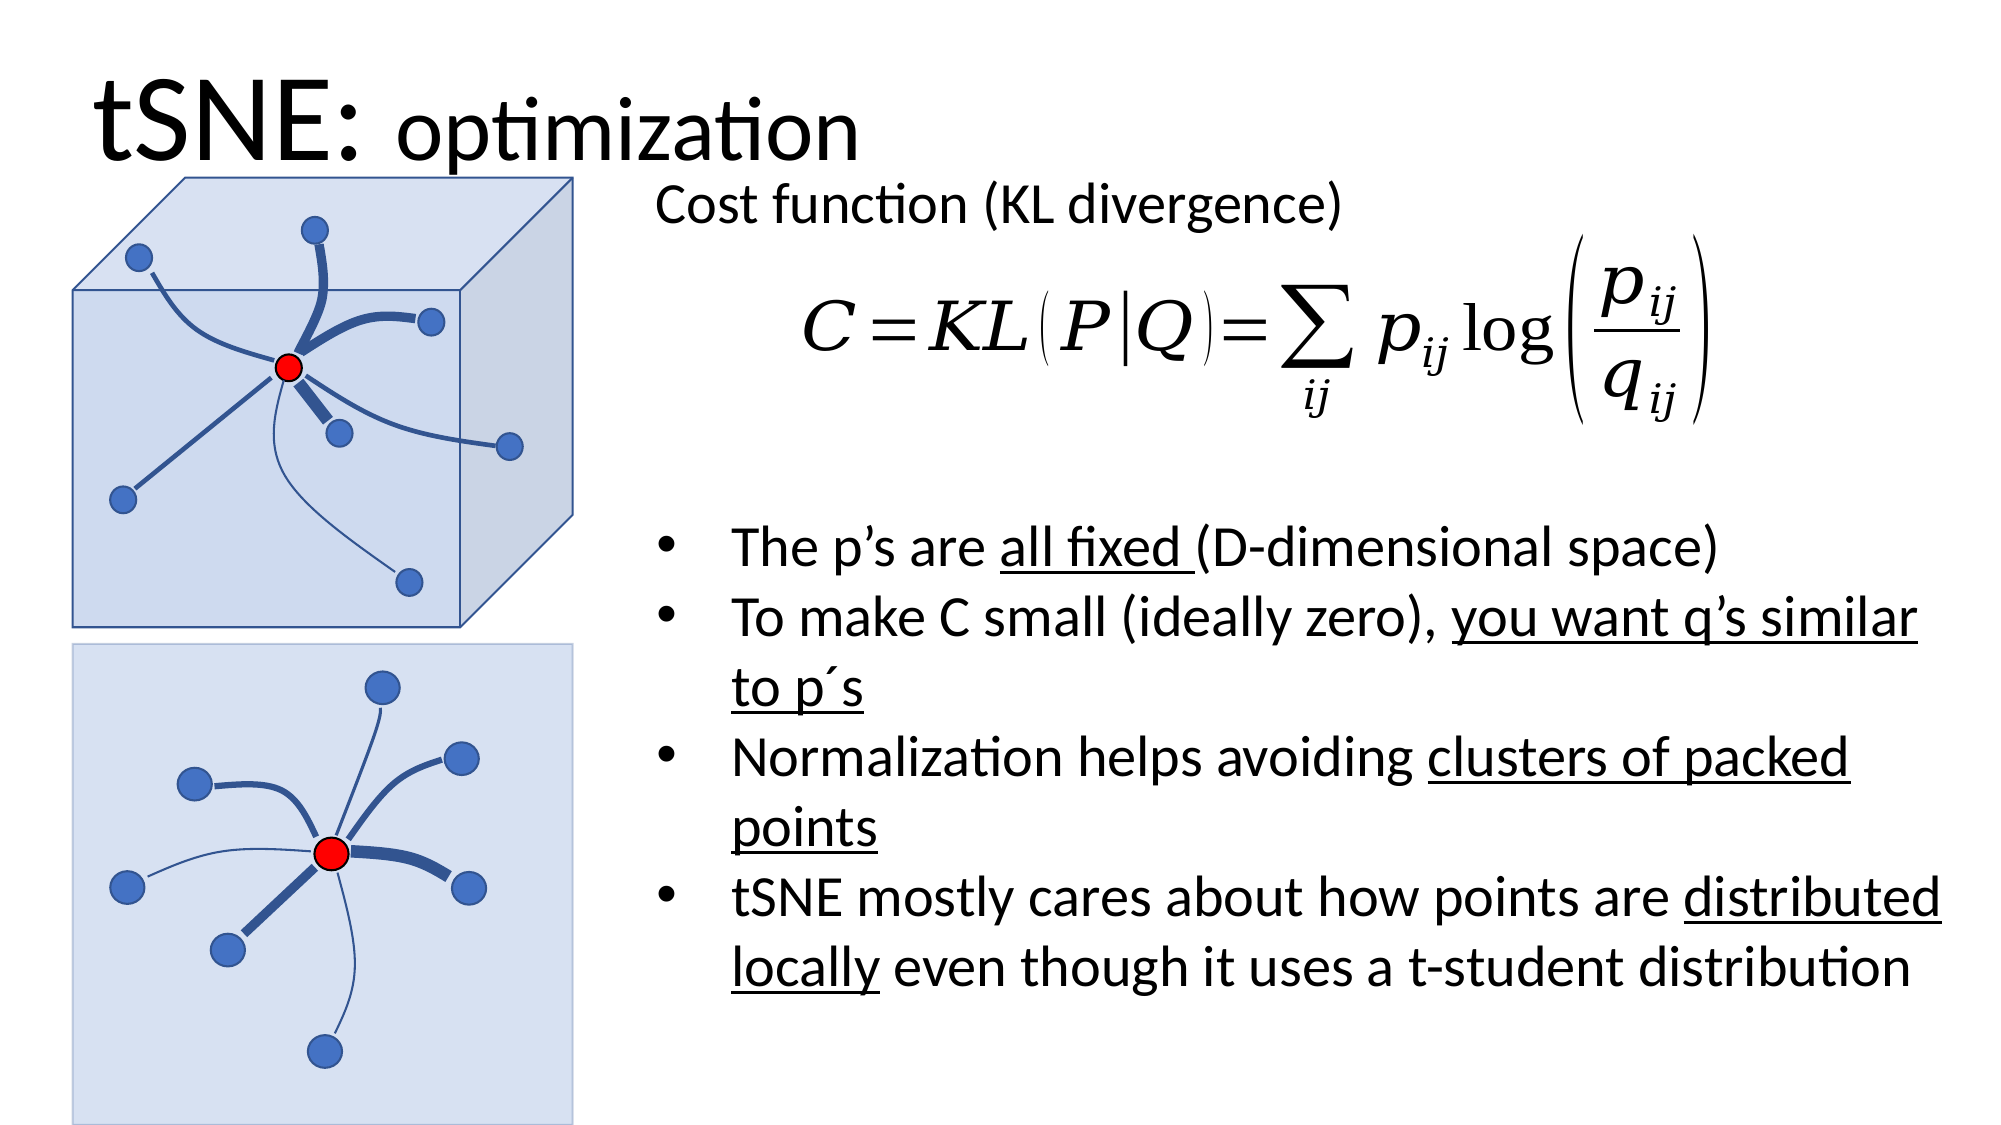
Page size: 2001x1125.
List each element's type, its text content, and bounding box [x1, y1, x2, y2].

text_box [72, 643, 573, 1125]
text_box Cost function (KL divergence) [640, 157, 1360, 243]
text_box tSNE: optimization [77, 28, 877, 193]
text_box The p’s are all fixed (D-dimensional space) To make C small (ideally zero), you want q’s similar to p´s Normalization helps avoiding clusters of packed points tSNE mostly cares about how points are distributed locally even though it uses a t-student distribution [641, 501, 1994, 1076]
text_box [72, 177, 573, 628]
